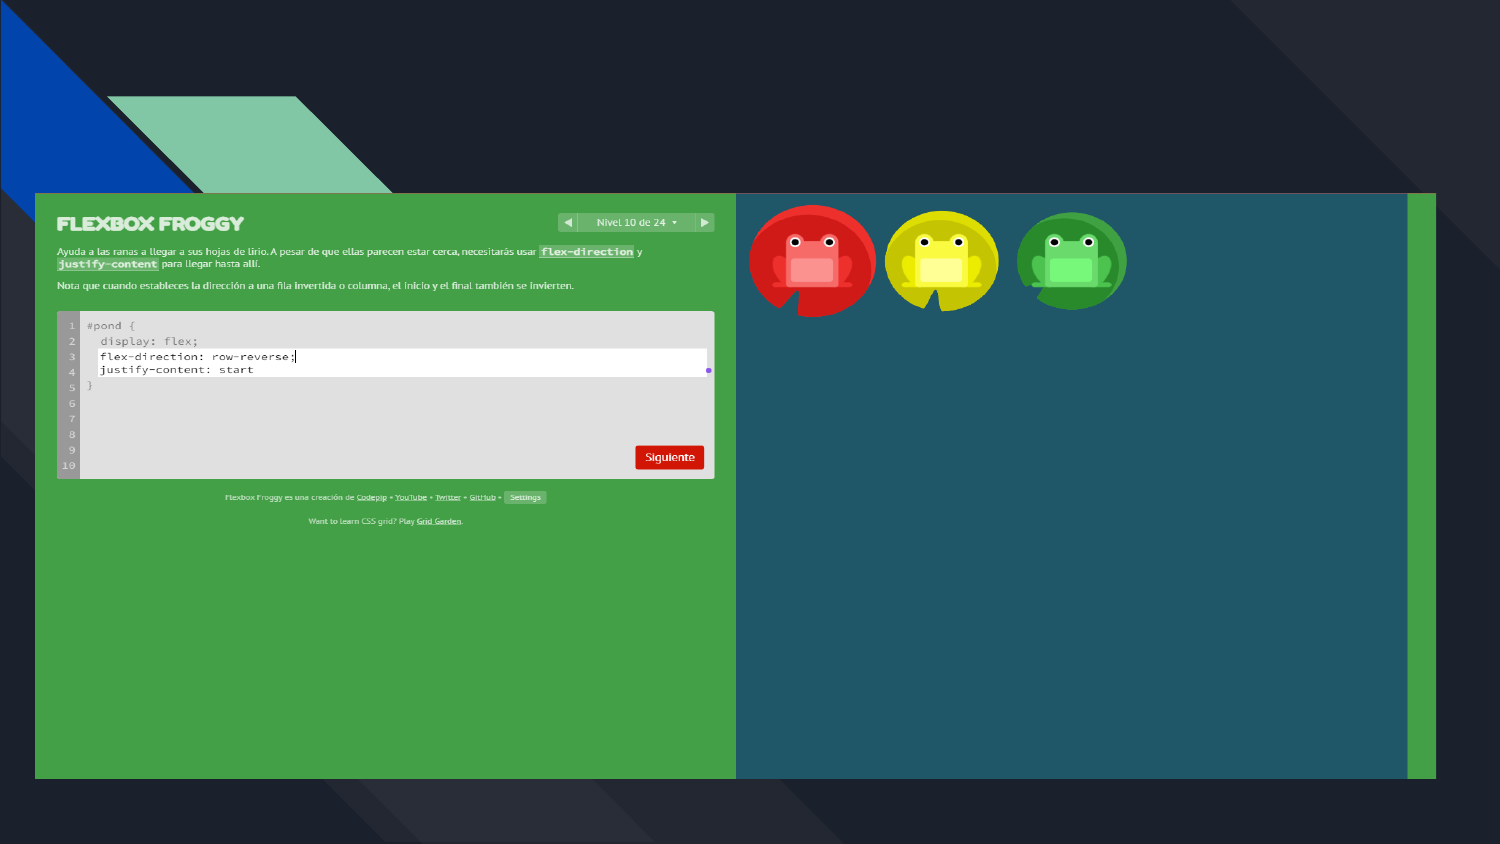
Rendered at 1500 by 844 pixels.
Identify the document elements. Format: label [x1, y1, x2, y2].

picture [24, 193, 1437, 779]
